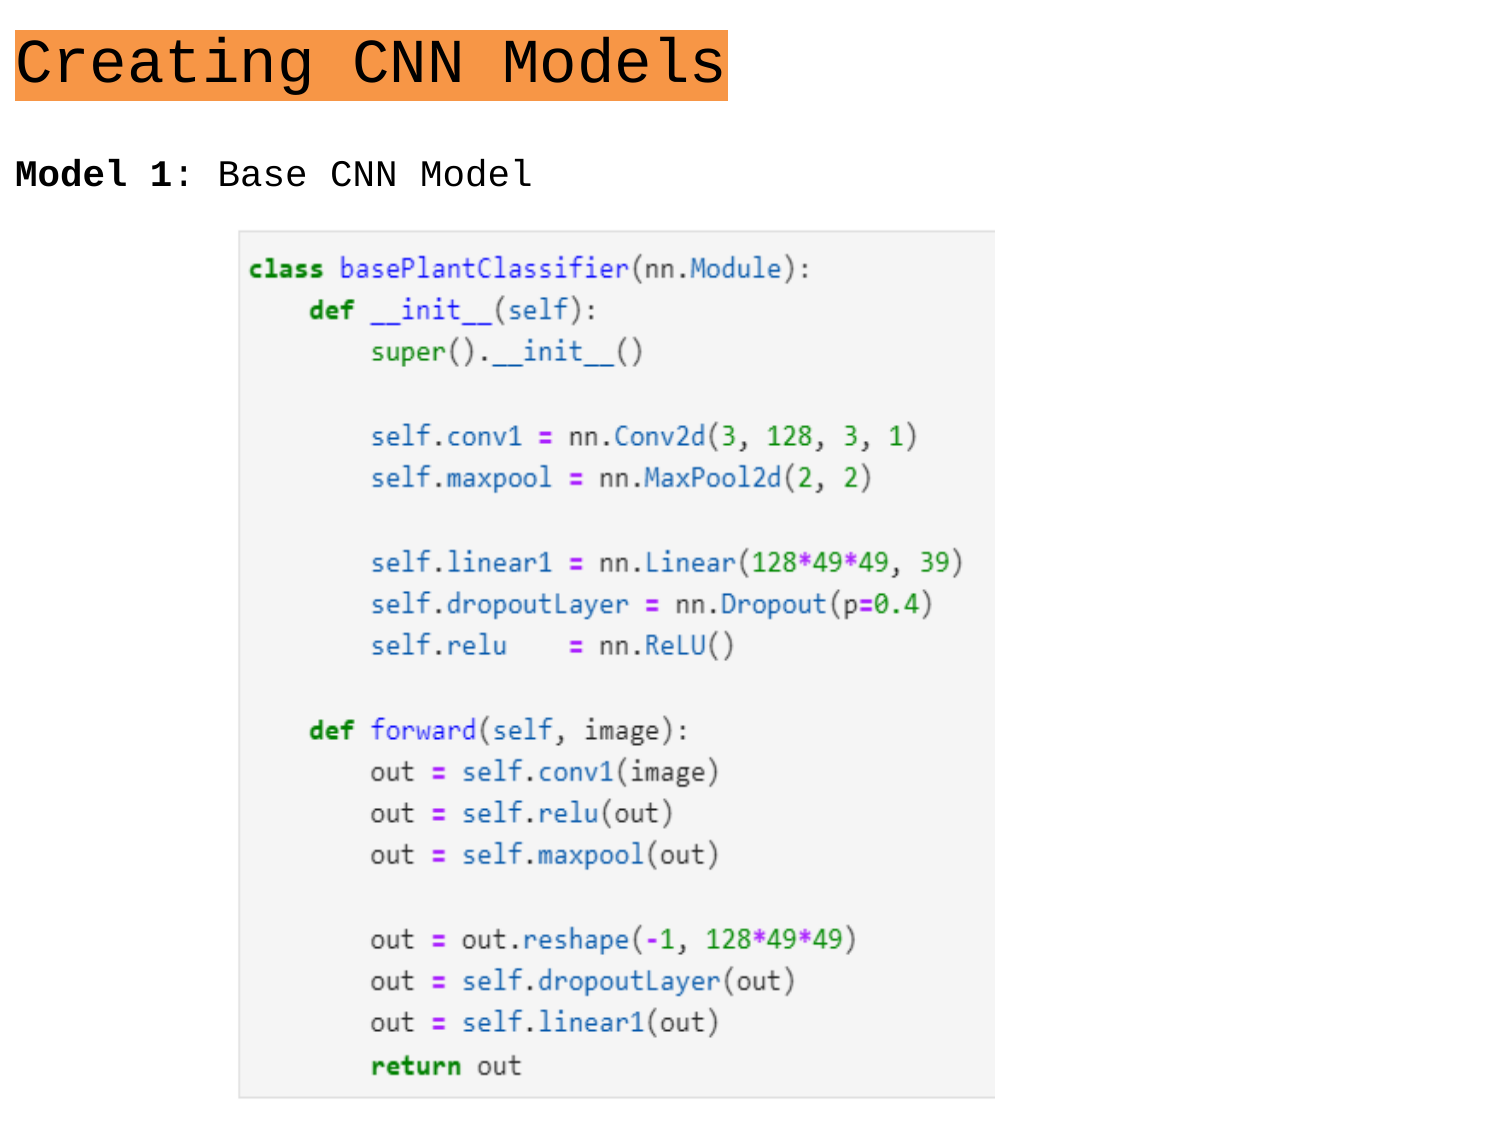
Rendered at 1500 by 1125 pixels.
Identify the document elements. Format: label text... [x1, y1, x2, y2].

picture [224, 218, 995, 1103]
title Creating CNN Models [0, 0, 1350, 115]
list Model 1: Base CNN Model [0, 141, 1350, 256]
